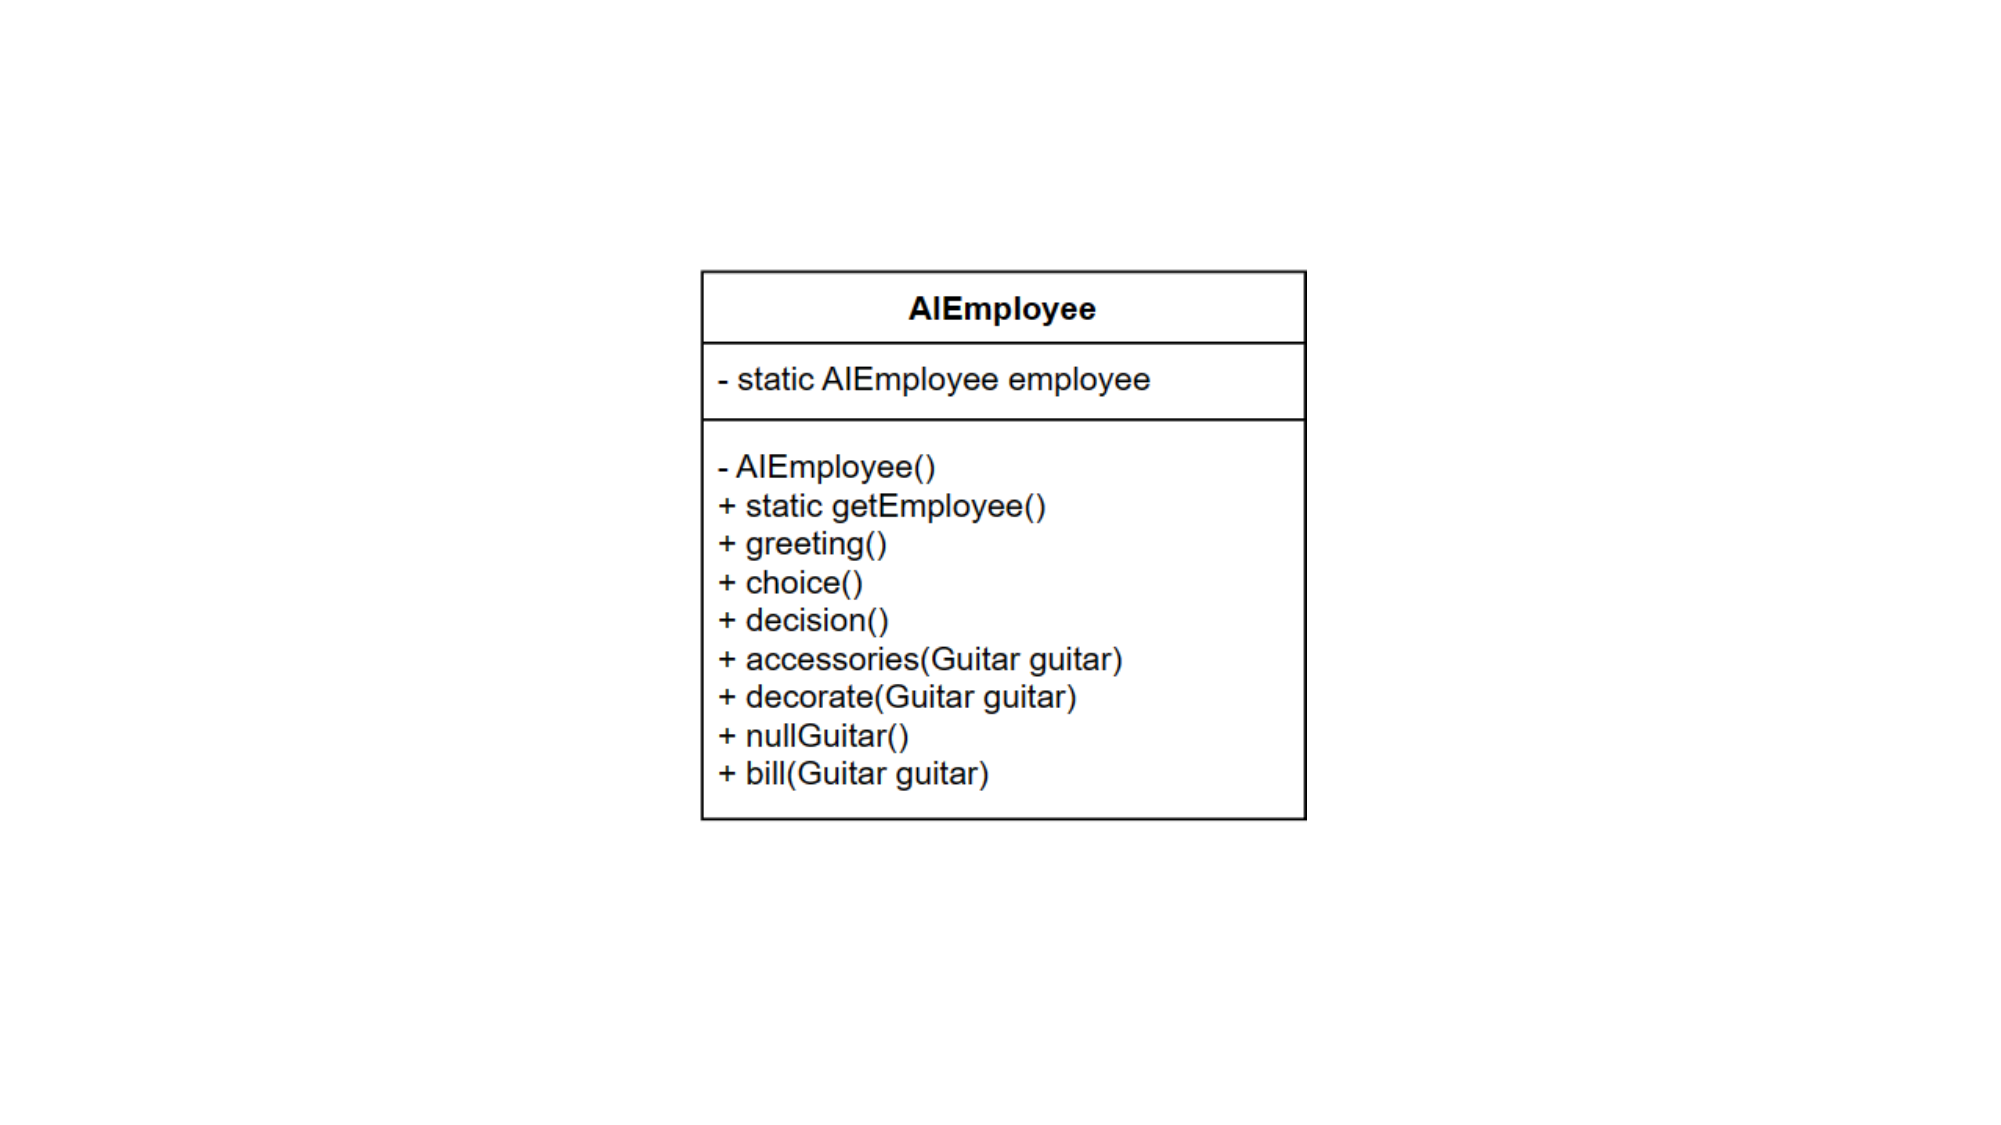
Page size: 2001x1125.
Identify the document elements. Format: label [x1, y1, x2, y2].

picture [693, 259, 1307, 866]
